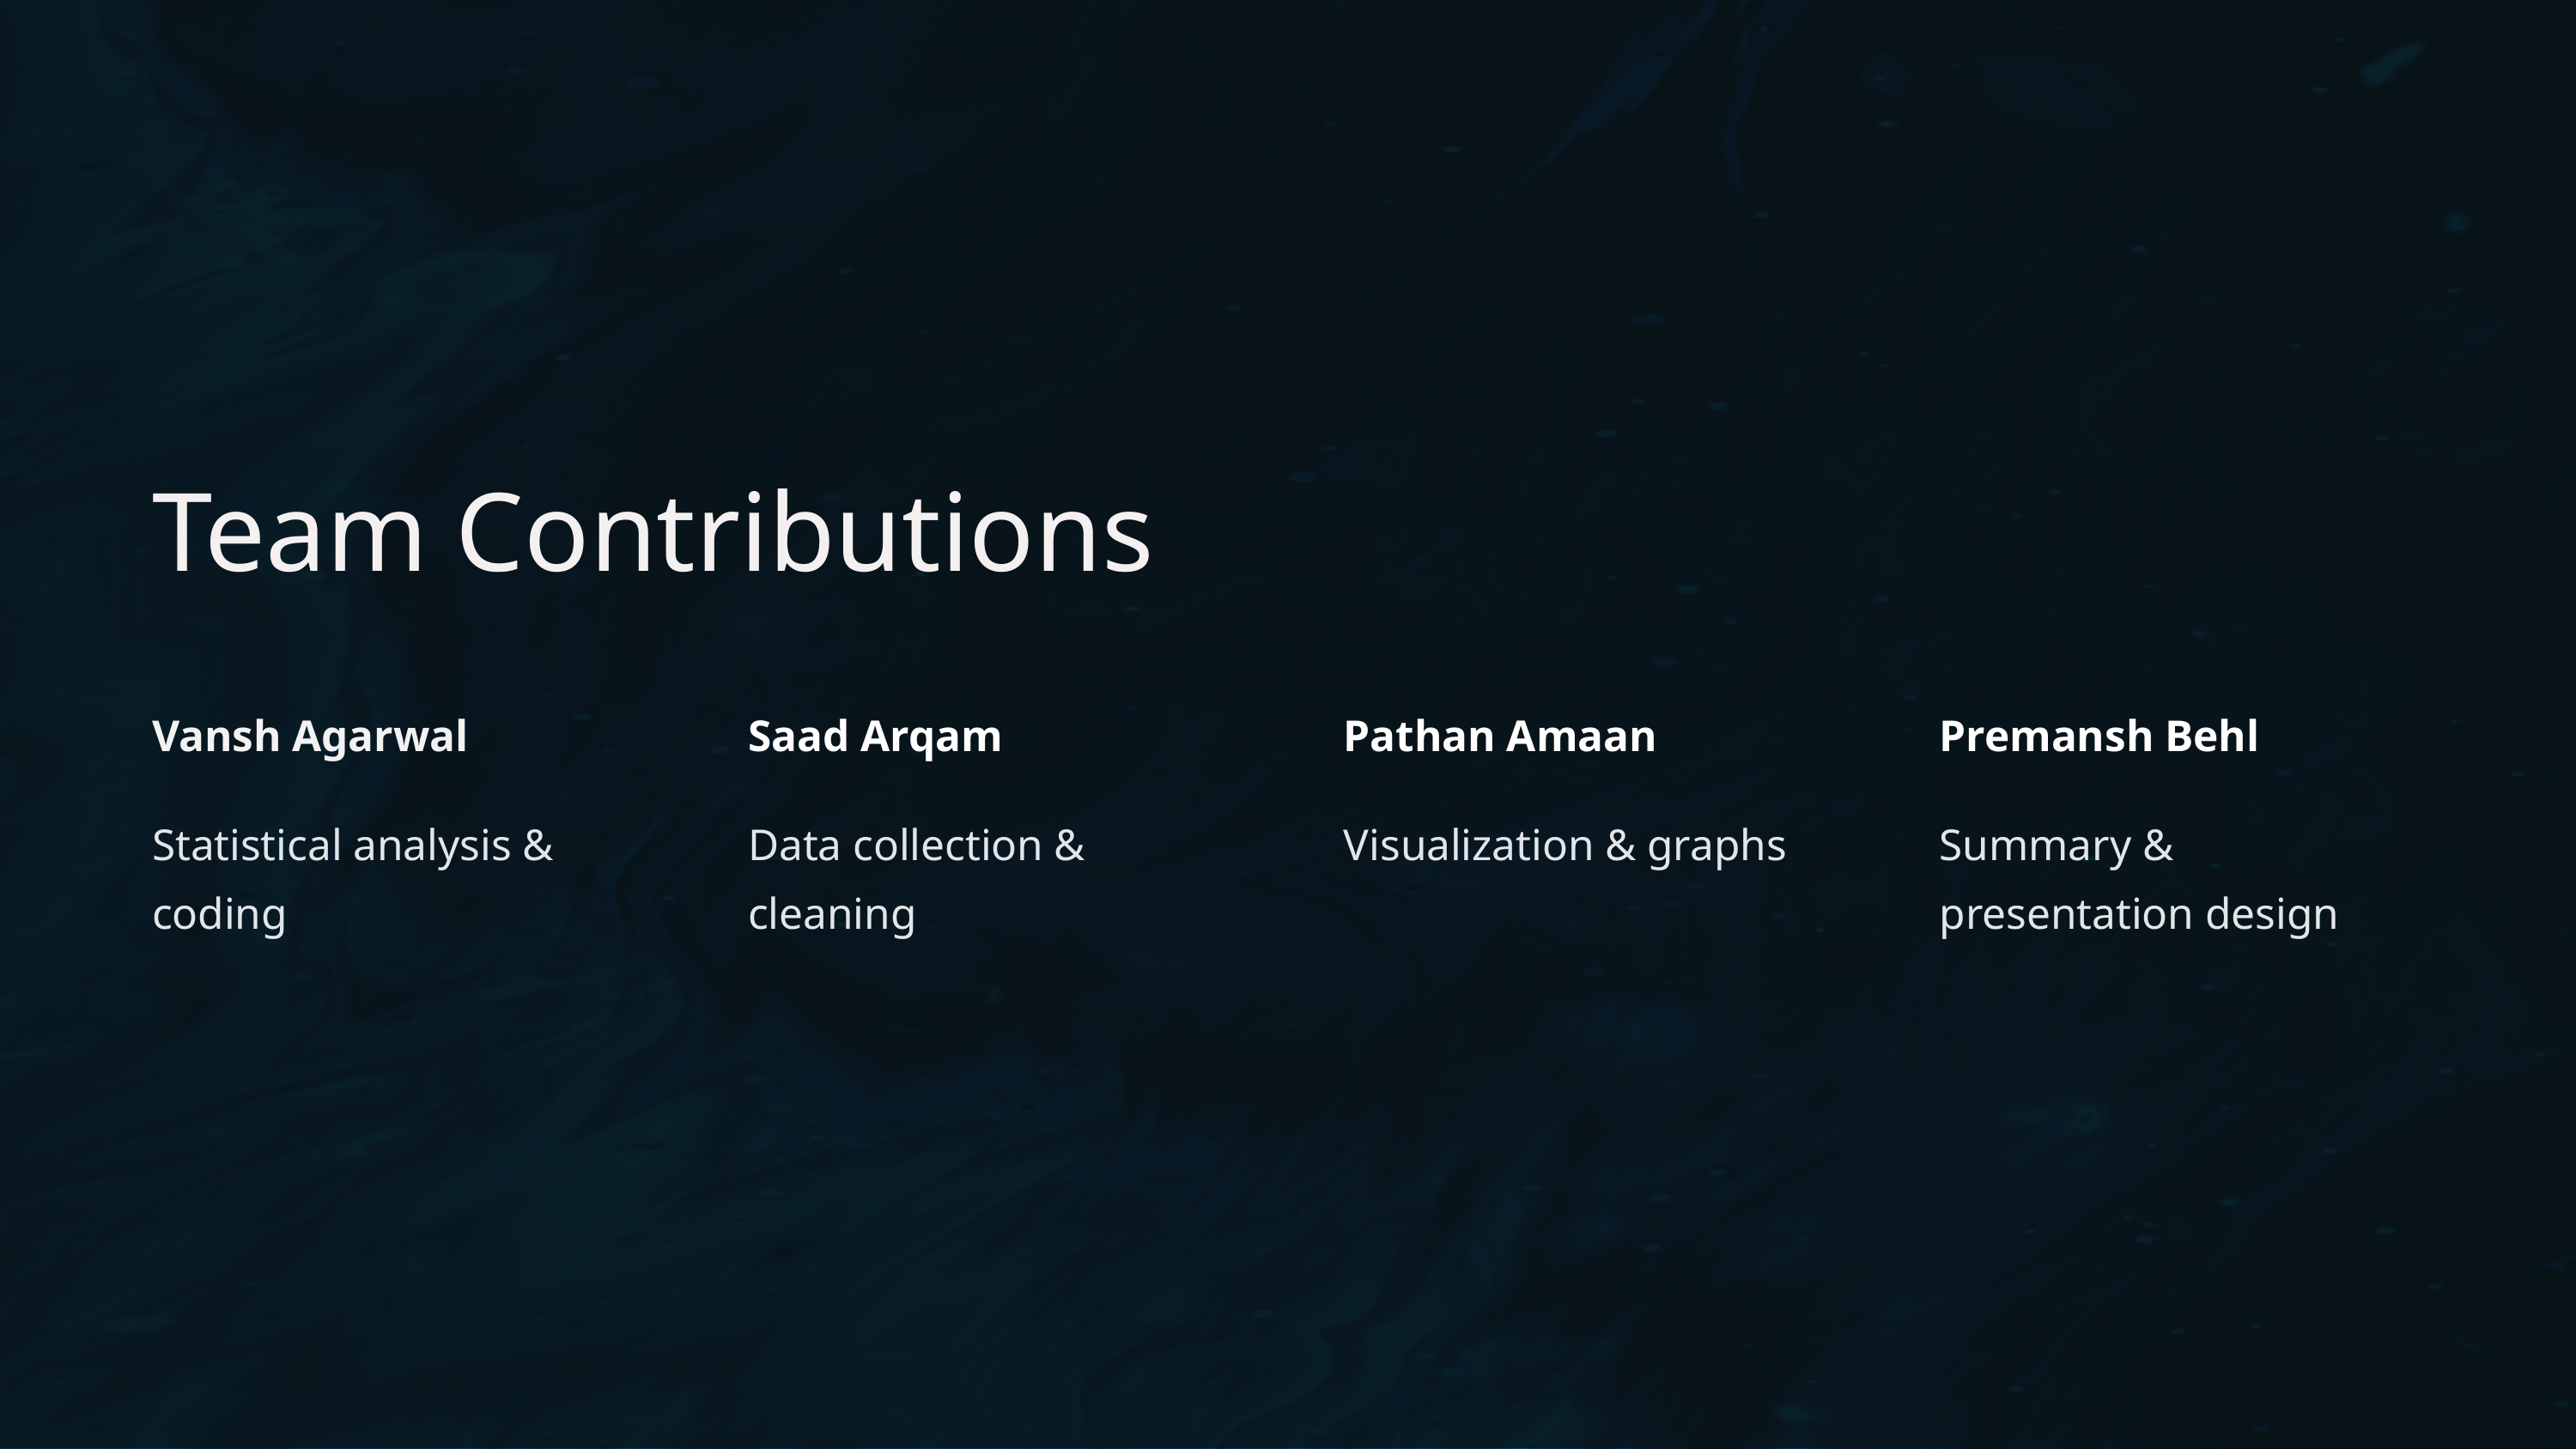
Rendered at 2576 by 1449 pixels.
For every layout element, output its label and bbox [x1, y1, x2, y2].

text_box [151, 700, 641, 771]
text_box [151, 809, 641, 949]
text_box [1939, 700, 2428, 771]
text_box [747, 809, 1236, 949]
text_box [1343, 809, 1832, 880]
text_box [747, 700, 1236, 771]
text_box [0, 0, 2576, 1449]
text_box [1343, 700, 1832, 771]
text_box [151, 460, 1239, 597]
text_box [1939, 809, 2428, 949]
